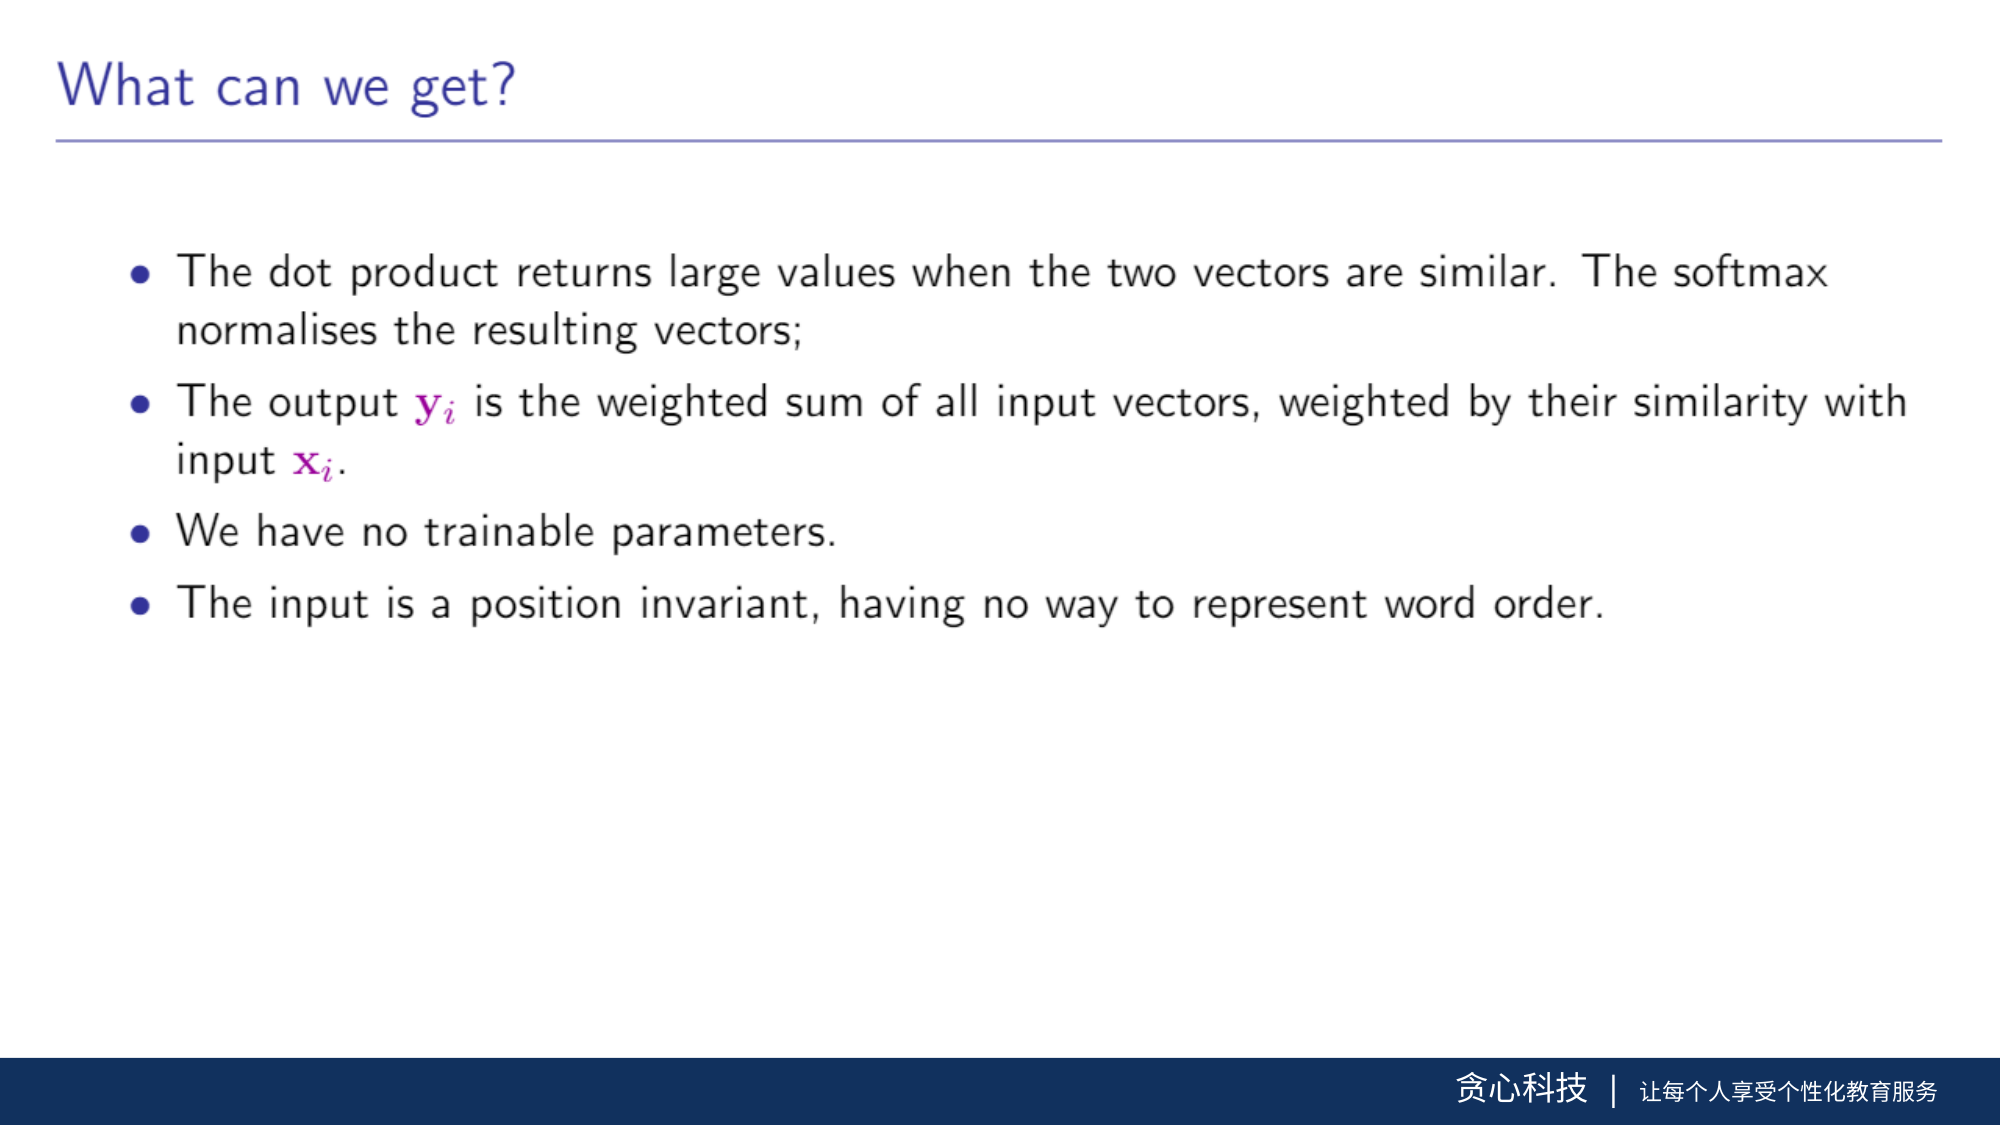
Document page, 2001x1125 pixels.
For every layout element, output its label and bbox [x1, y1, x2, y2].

picture [45, 38, 1955, 643]
